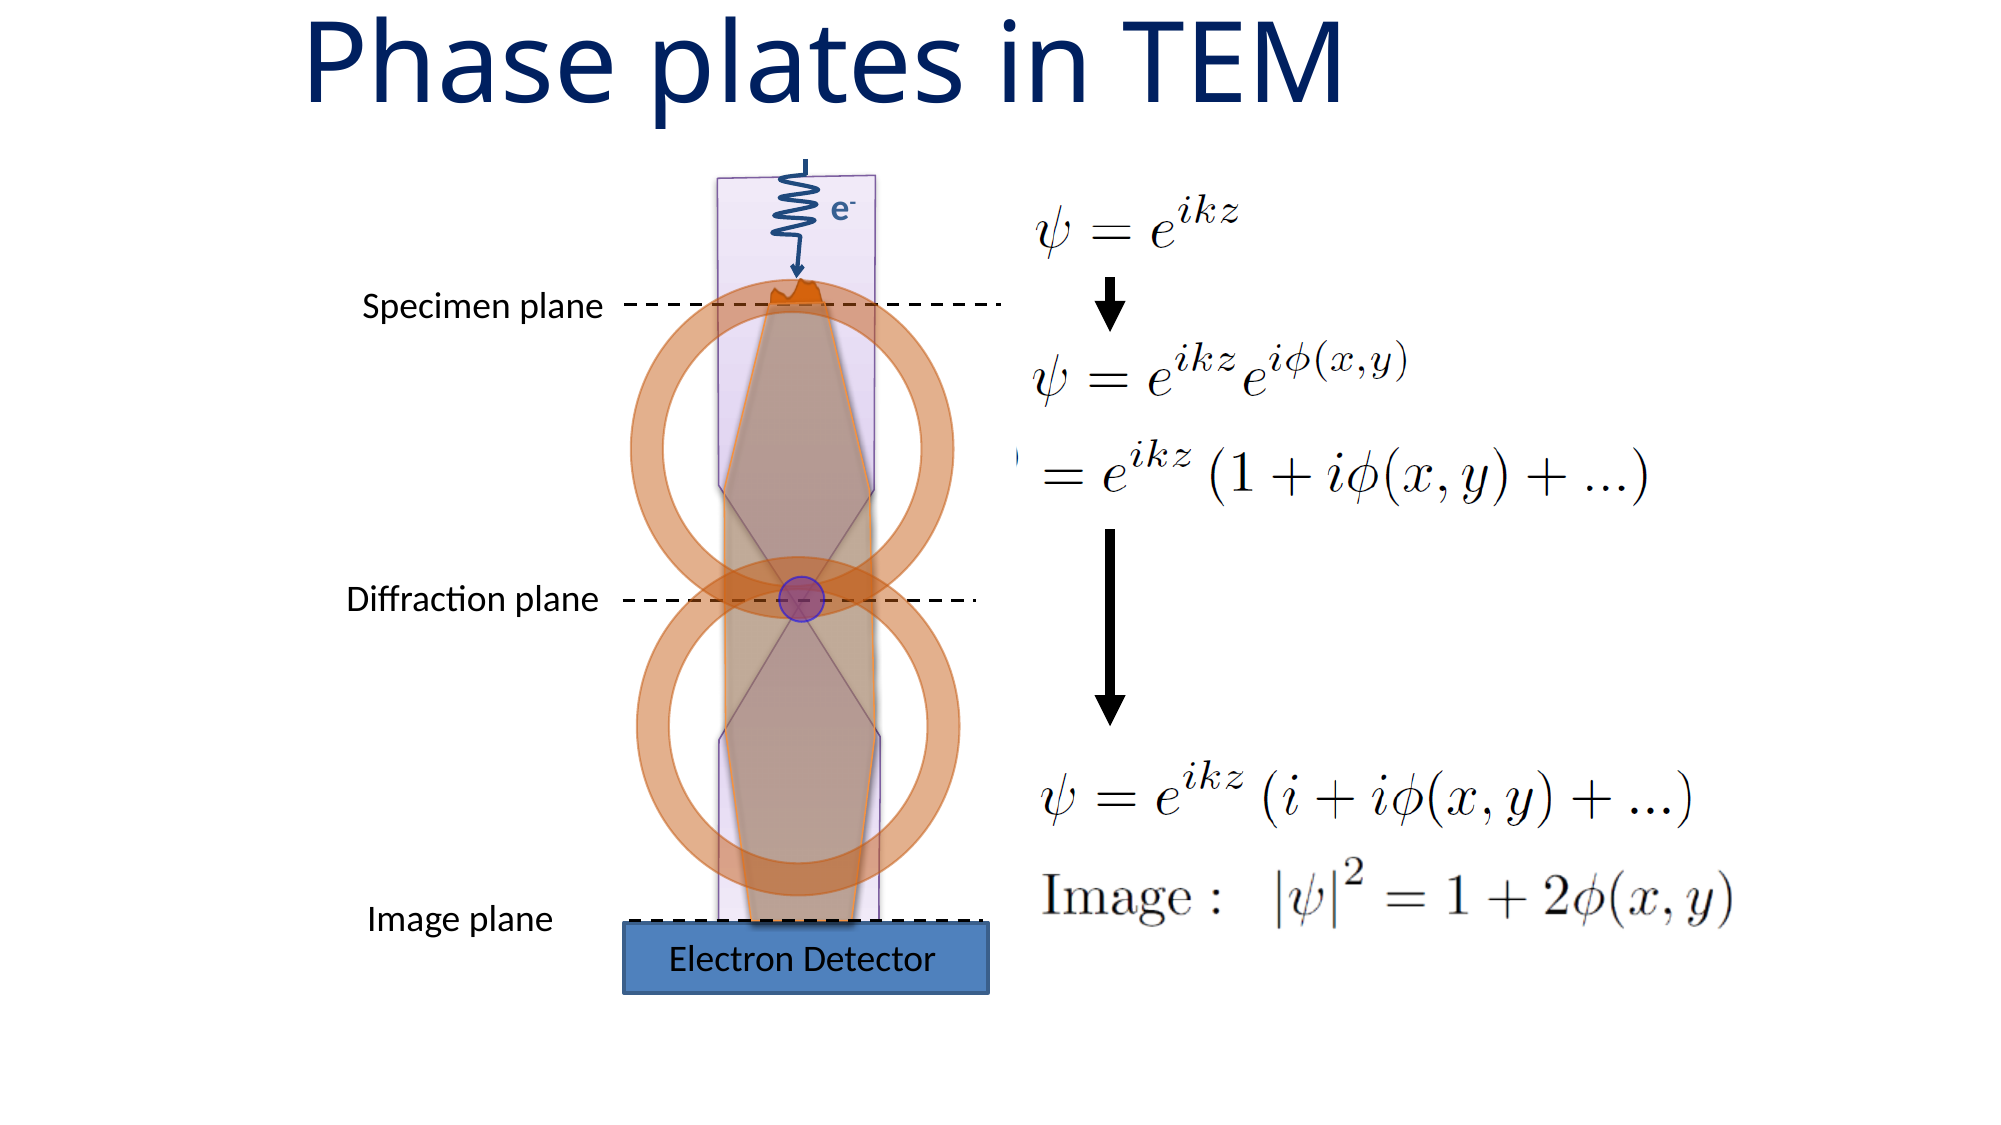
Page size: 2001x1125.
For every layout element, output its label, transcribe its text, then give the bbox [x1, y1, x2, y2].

picture [1013, 734, 1735, 951]
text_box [331, 158, 1427, 1062]
picture [1016, 409, 1681, 529]
text_box Phase plates in TEM [285, 0, 1547, 186]
